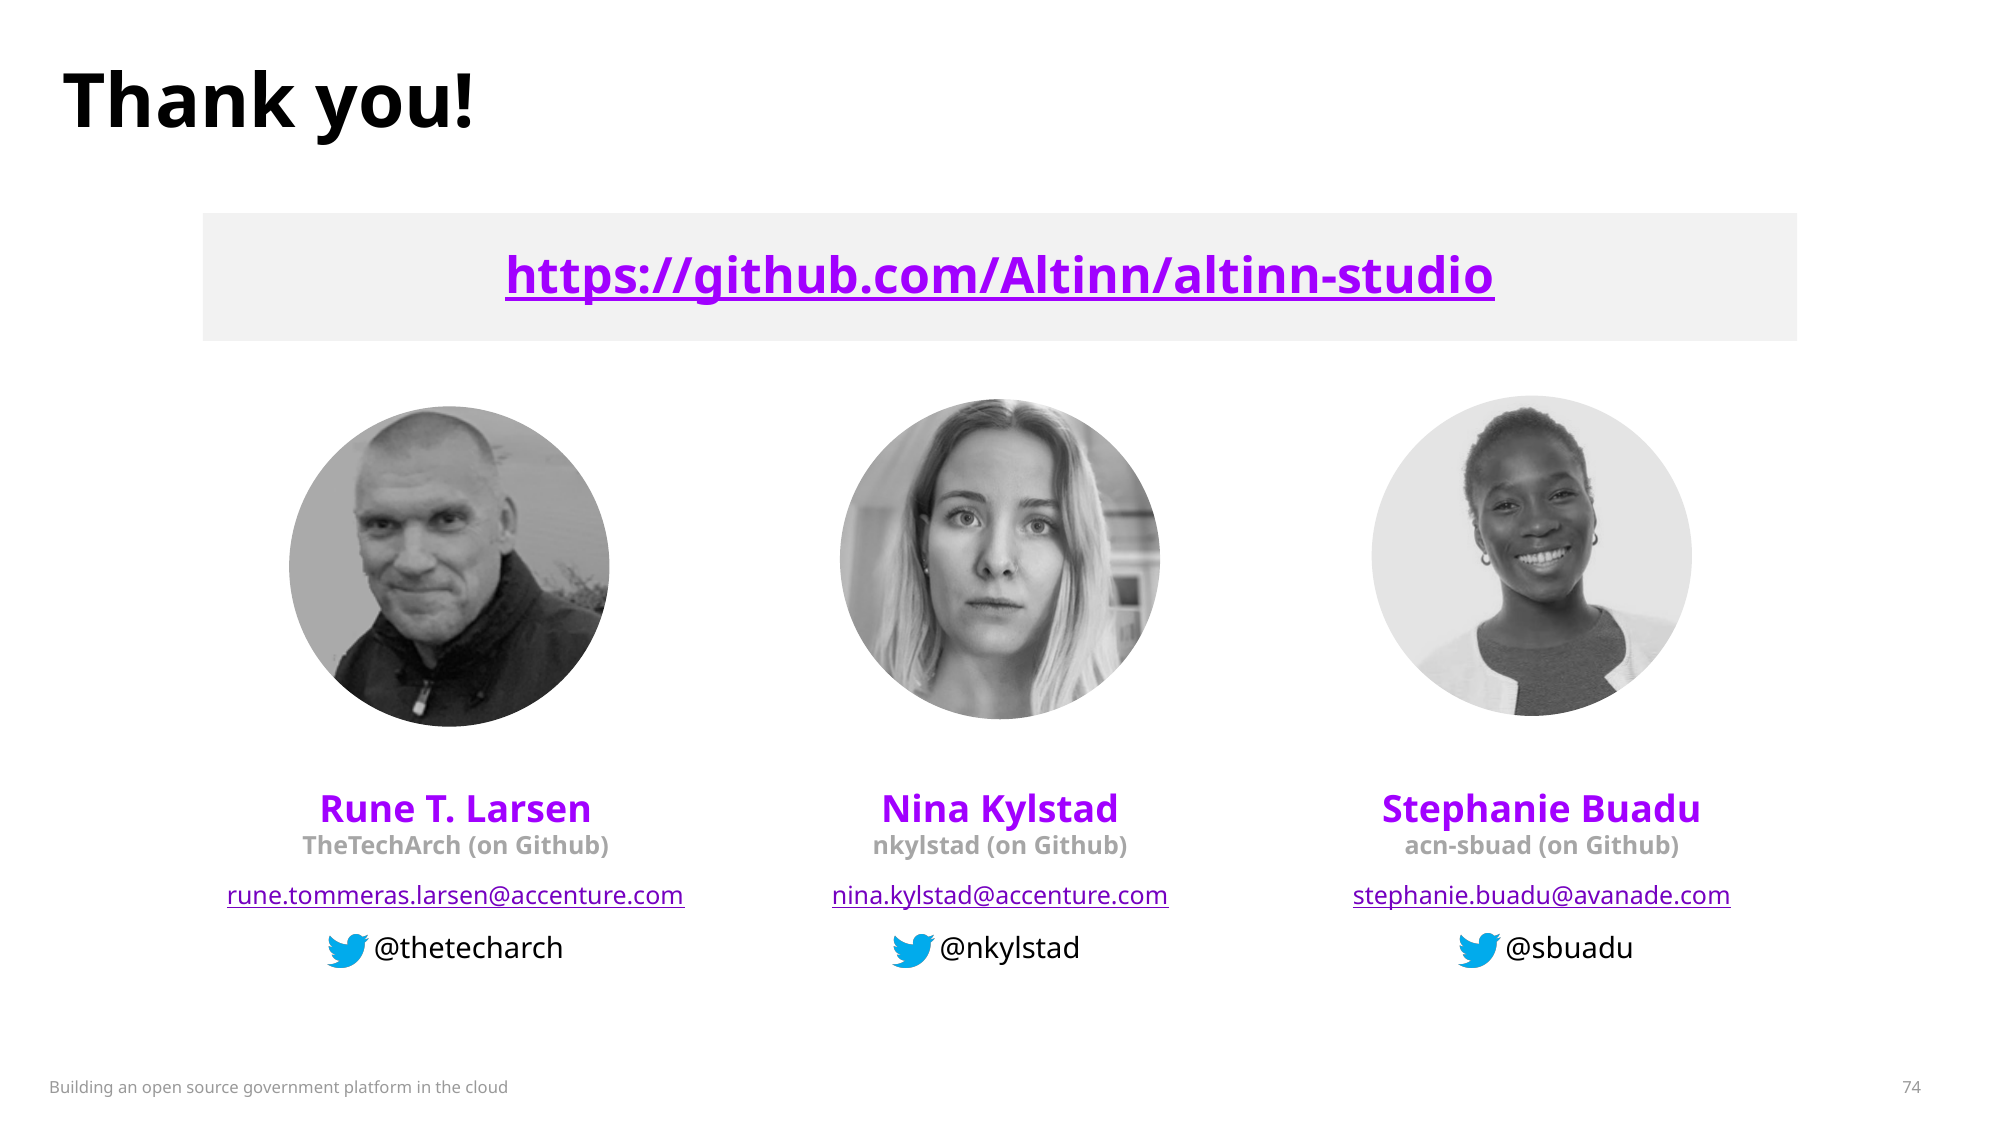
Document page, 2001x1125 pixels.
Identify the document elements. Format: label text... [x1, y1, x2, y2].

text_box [326, 929, 587, 973]
footer Building an open source government platform in the cloud [49, 1069, 987, 1104]
picture [1371, 395, 1692, 716]
slide_number 74 [1887, 1069, 1951, 1104]
picture [839, 399, 1161, 720]
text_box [1458, 929, 1673, 972]
text_box nina.kylstad@accenture.com [780, 879, 1220, 922]
list https://github.com/Altinn/altinn-studio [480, 243, 1520, 311]
text_box Nina Kylstad nkylstad (on Github) [805, 784, 1196, 867]
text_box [892, 929, 1108, 973]
title Thank you! [62, 62, 1938, 172]
text_box rune.tommeras.larsen@accenture.com [177, 879, 735, 922]
text_box [202, 212, 1798, 342]
text_box Stephanie Buadu acn-sbuad (on Github) [1287, 784, 1797, 867]
text_box Rune T. Larsen TheTechArch (on Github) [236, 784, 676, 867]
text_box stephanie.buadu@avanade.com [1304, 879, 1781, 922]
picture [289, 406, 610, 727]
